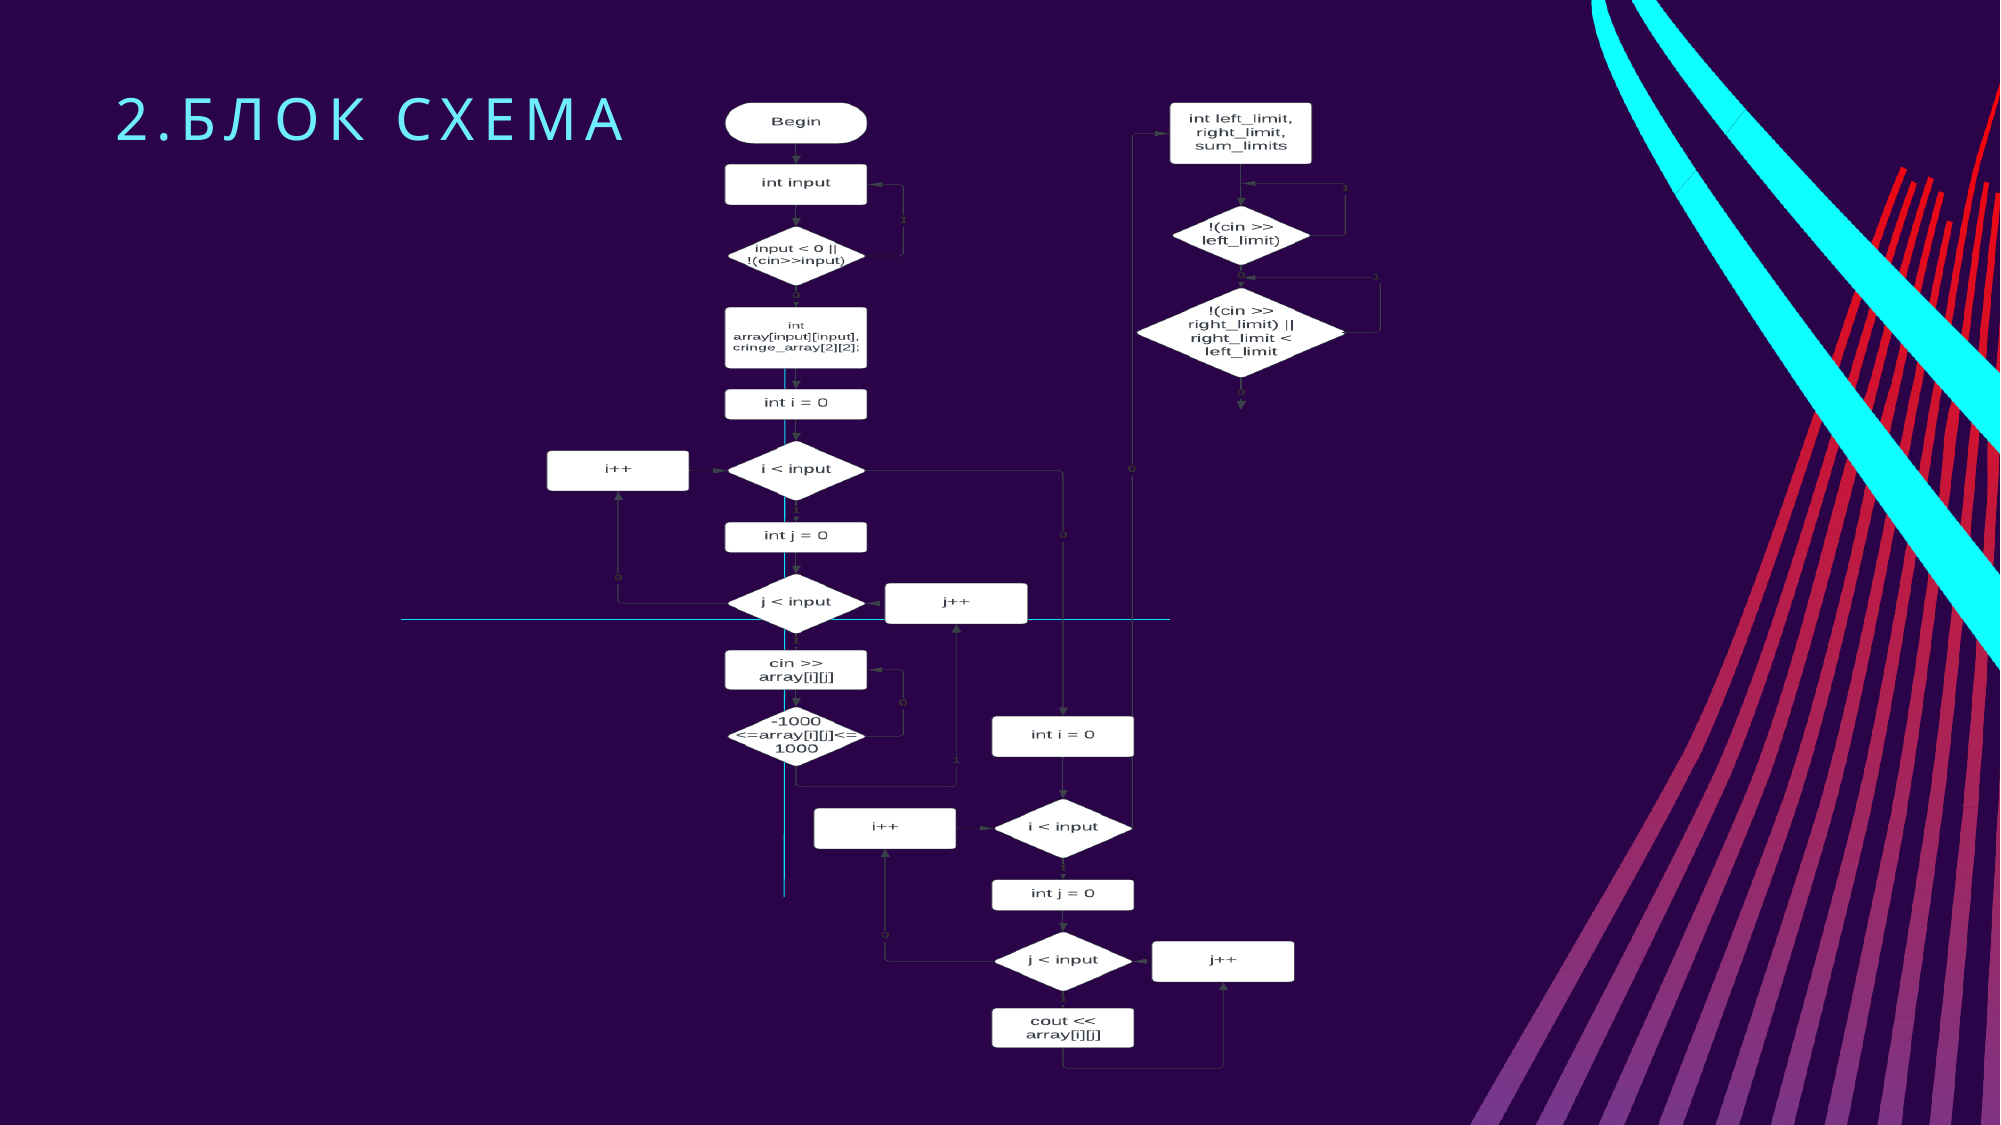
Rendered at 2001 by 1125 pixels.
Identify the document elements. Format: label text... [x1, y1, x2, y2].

title 2.БЛОК СХЕМА [100, 82, 510, 163]
title 2.БЛОК СХЕМА [1416, 82, 1826, 163]
picture [0, 0, 2000, 1125]
